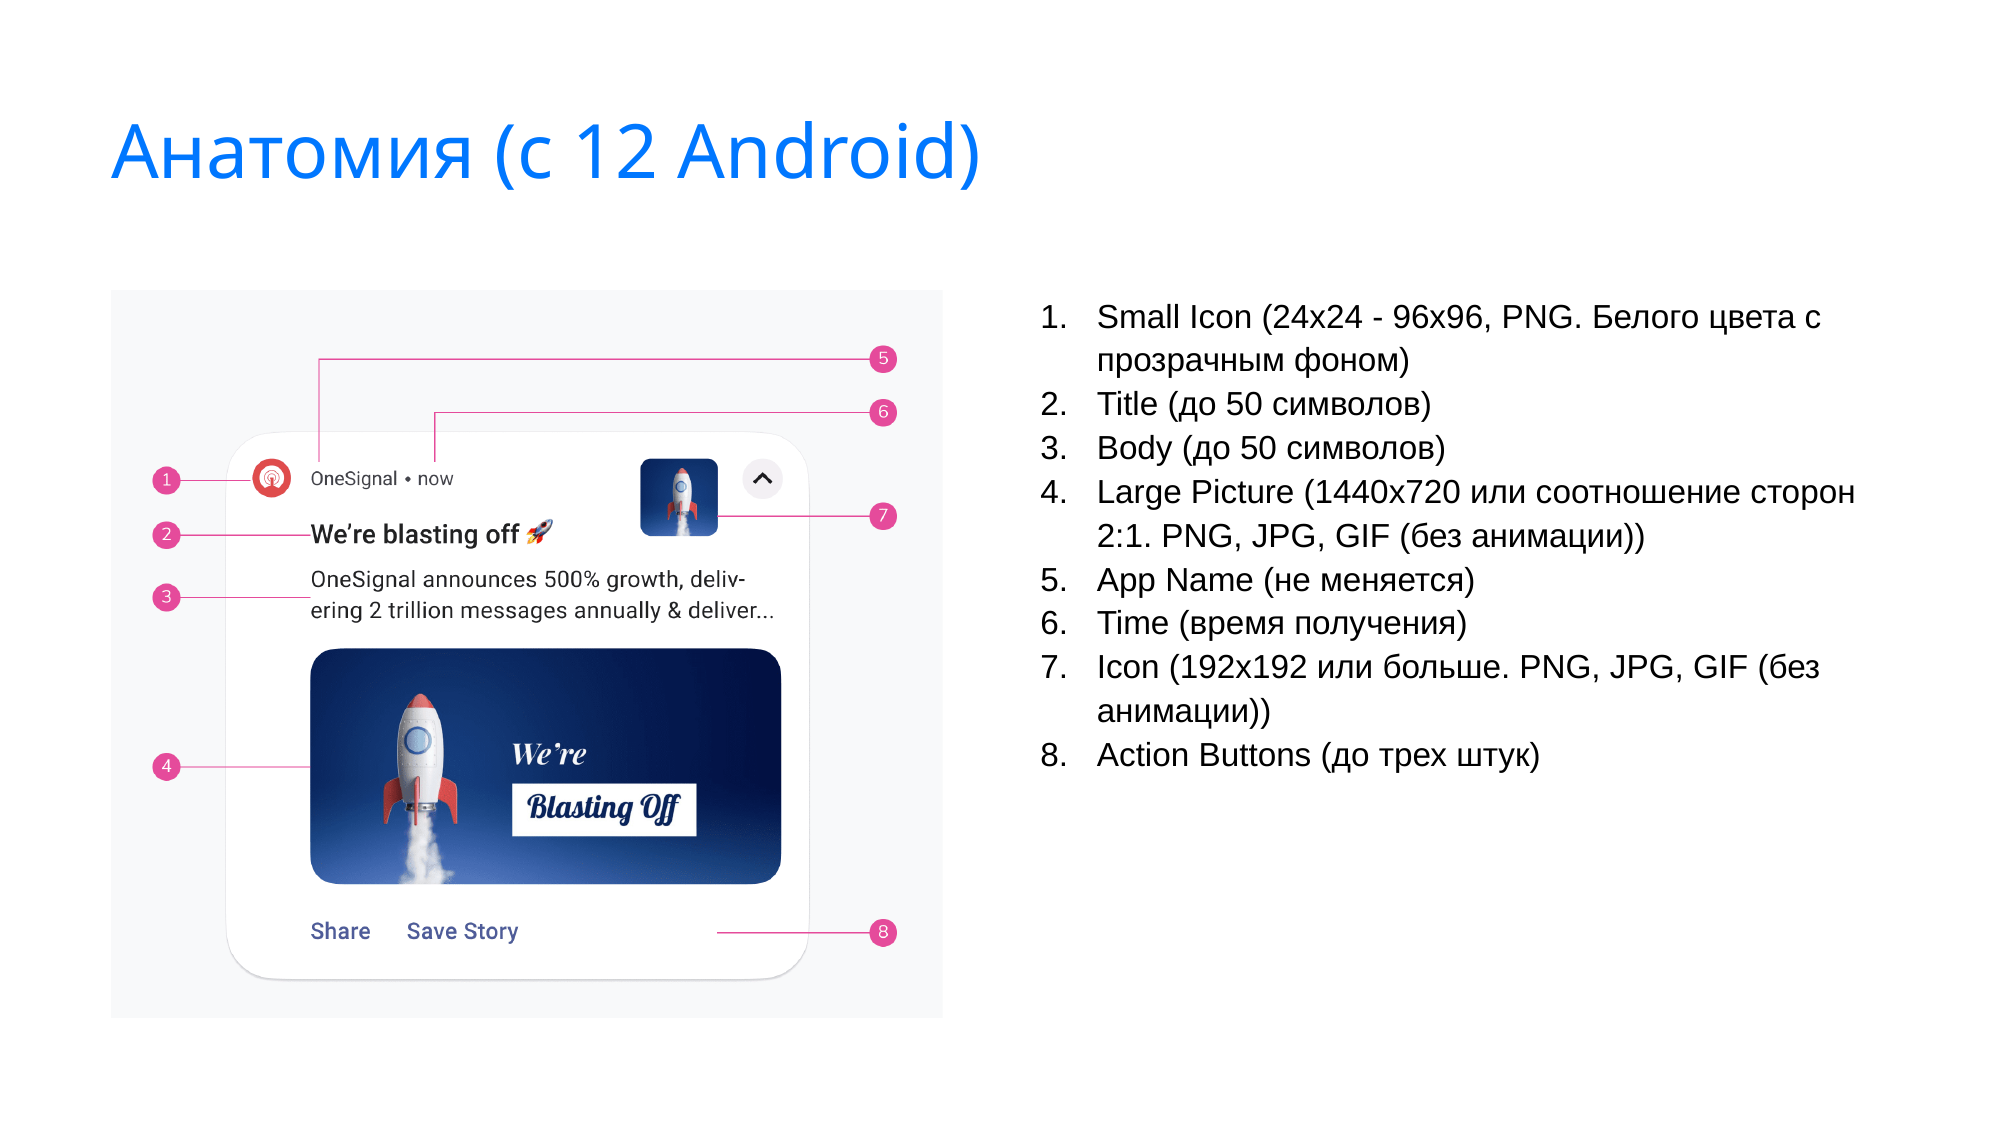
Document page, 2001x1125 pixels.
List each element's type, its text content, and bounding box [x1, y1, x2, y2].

list Small Icon (24x24 - 96x96, PNG. Белого цвета с прозрачным фоном) Title (до 50 символов) Body (до 50 символов) Large Picture (1440x720 или соотношение сторон 2:1. PNG, JPG, GIF (без анимации)) App Name (не меняется) Time (время получения) Icon (192x192 или больше. PNG, JPG, GIF (без анимации)) Action Buttons (до трех штук) [1021, 290, 1892, 1018]
title Анатомия (с 12 Android) [111, 113, 1892, 220]
picture [110, 290, 943, 1018]
